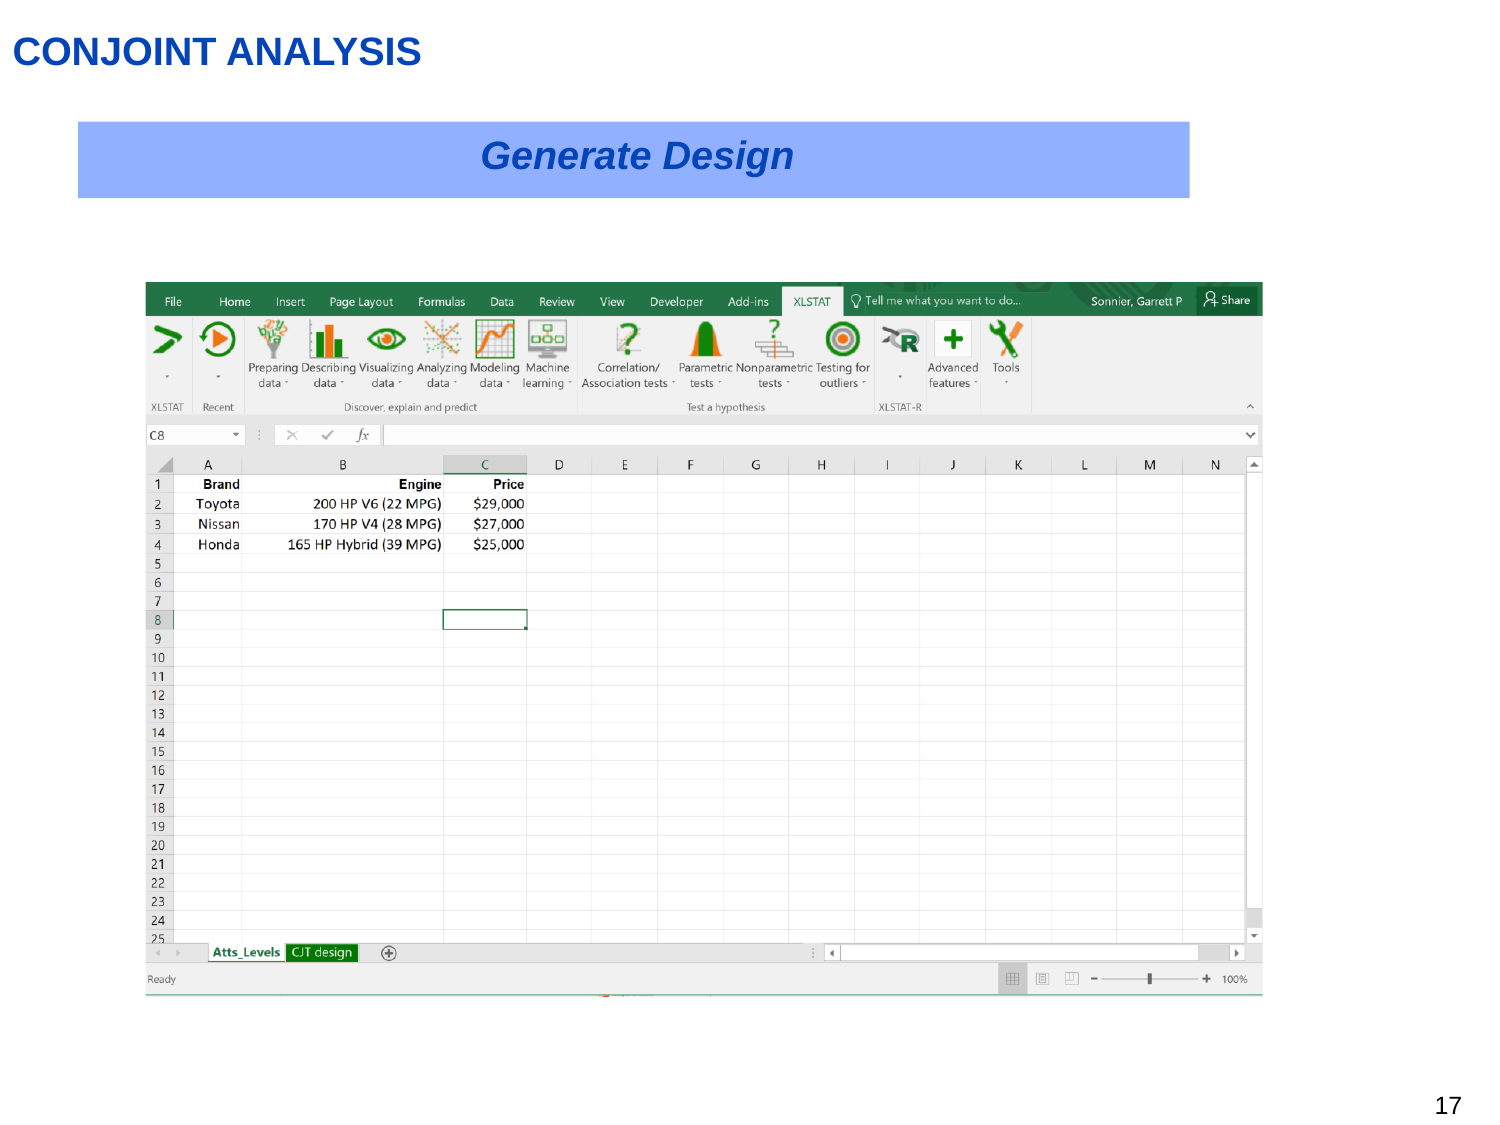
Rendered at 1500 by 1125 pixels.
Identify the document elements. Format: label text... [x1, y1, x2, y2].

text_box [78, 121, 1190, 199]
slide_number 16 [1149, 1089, 1463, 1121]
text_box CONJOINT ANALYSIS [12, 25, 1455, 74]
picture [145, 282, 1263, 997]
text_box Generate Design [104, 130, 1171, 178]
